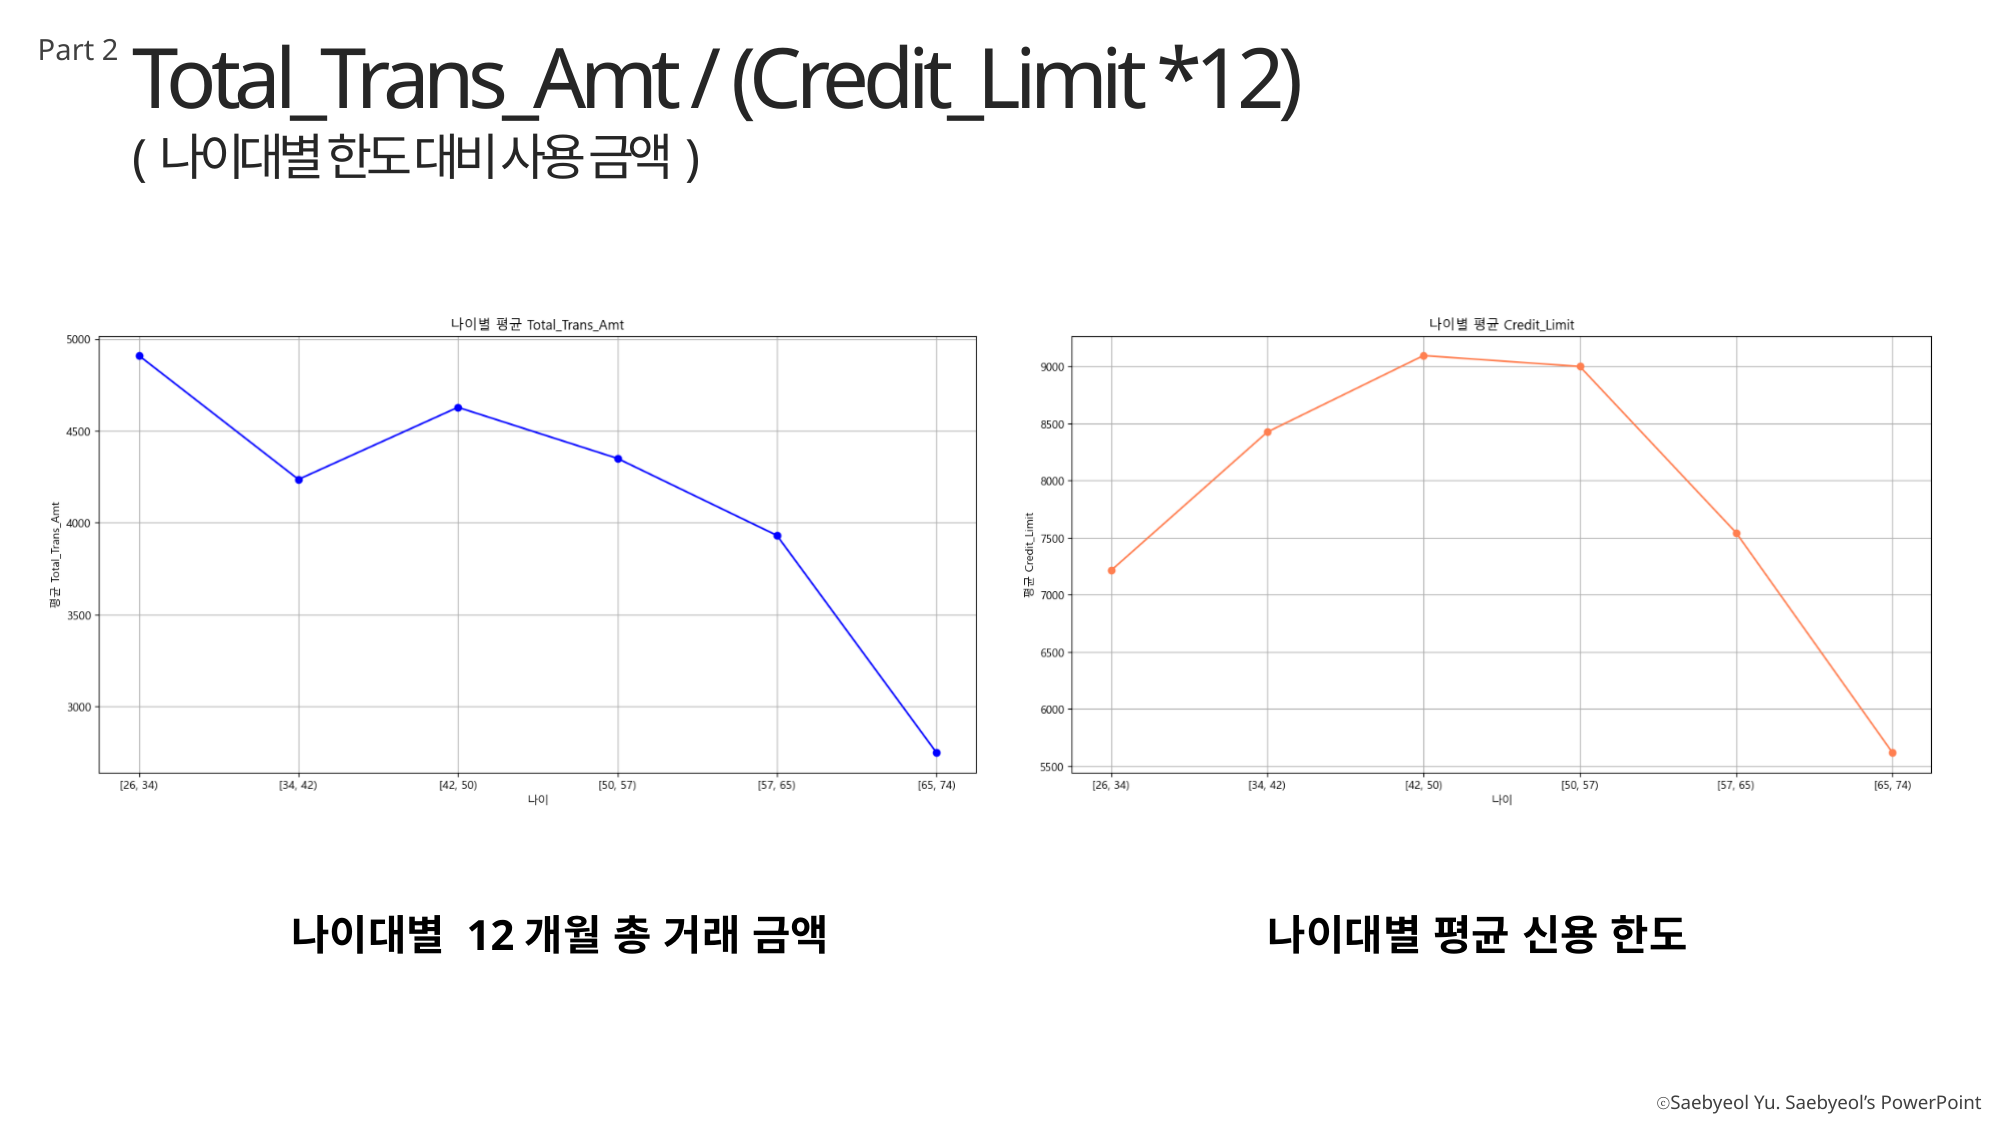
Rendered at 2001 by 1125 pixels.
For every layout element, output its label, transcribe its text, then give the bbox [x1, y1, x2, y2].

text_box 나이대별 12개월 총 거래 금액 [269, 901, 851, 966]
picture [1017, 311, 1939, 814]
text_box Total_Trans_Amt / (Credit_Limit *12) (나이대별 한도 대비 사용 금액) [117, 17, 1319, 193]
text_box 나이대별 평균 신용 한도 [1225, 901, 1731, 966]
picture [43, 311, 984, 814]
text_box Part 2 [22, 23, 117, 74]
